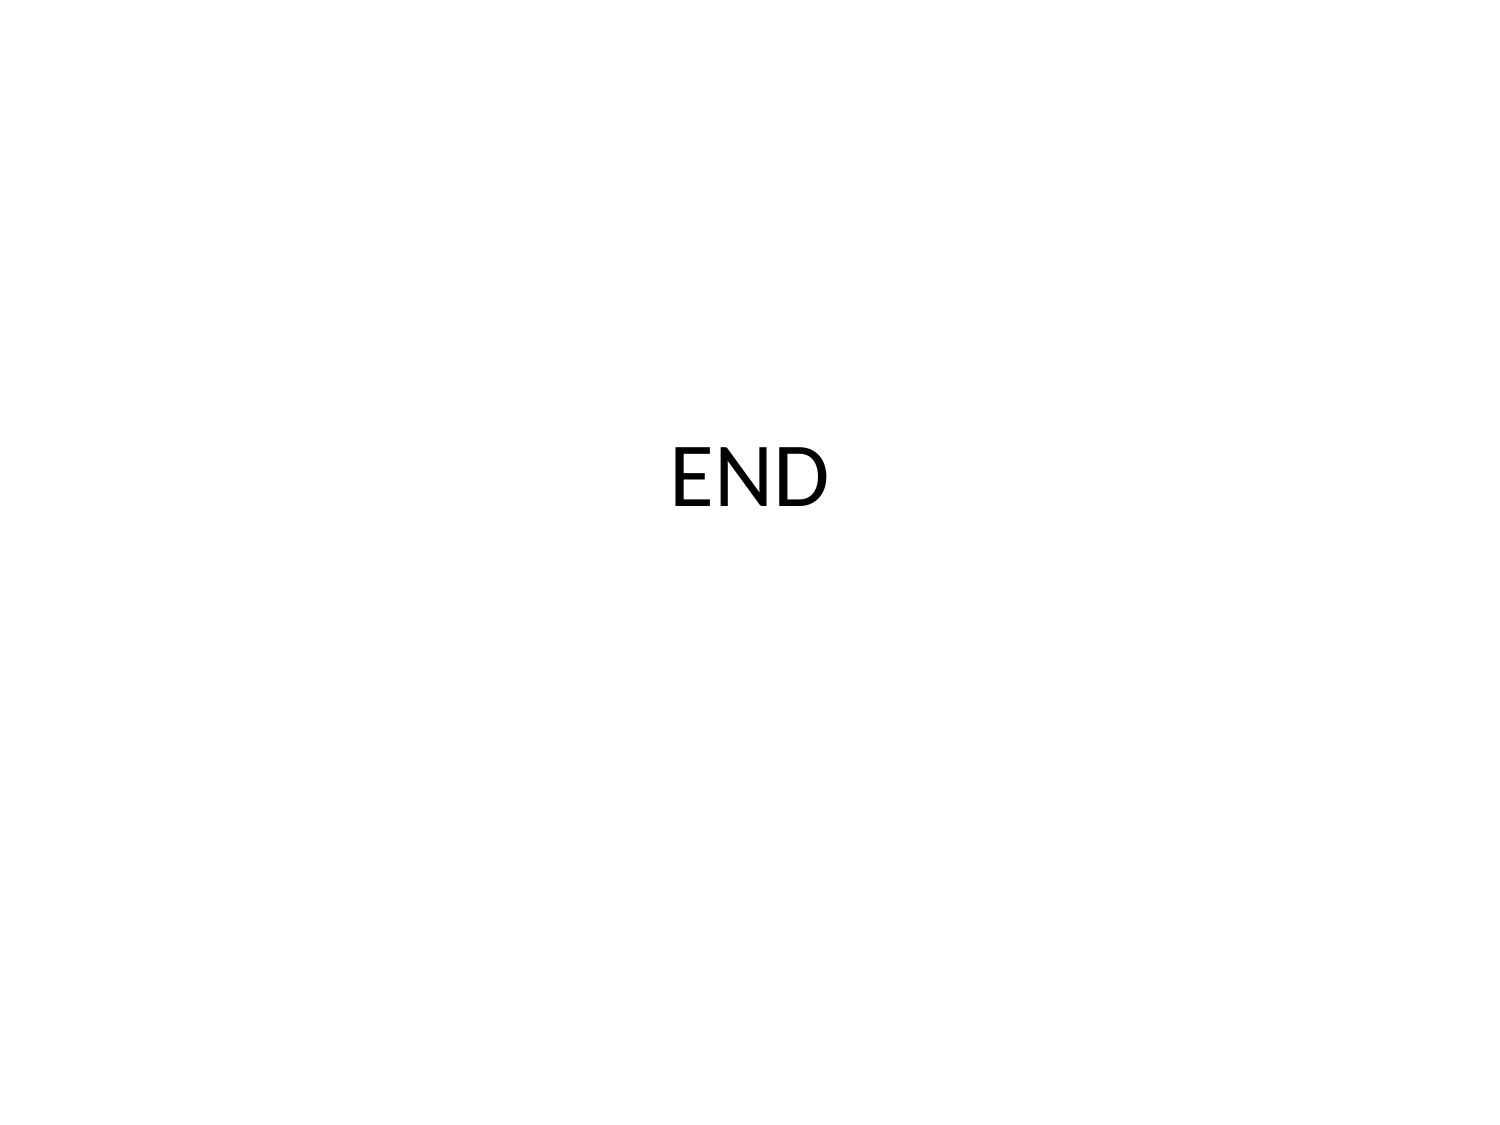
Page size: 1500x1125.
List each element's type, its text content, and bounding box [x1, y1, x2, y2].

title END [112, 349, 1388, 591]
